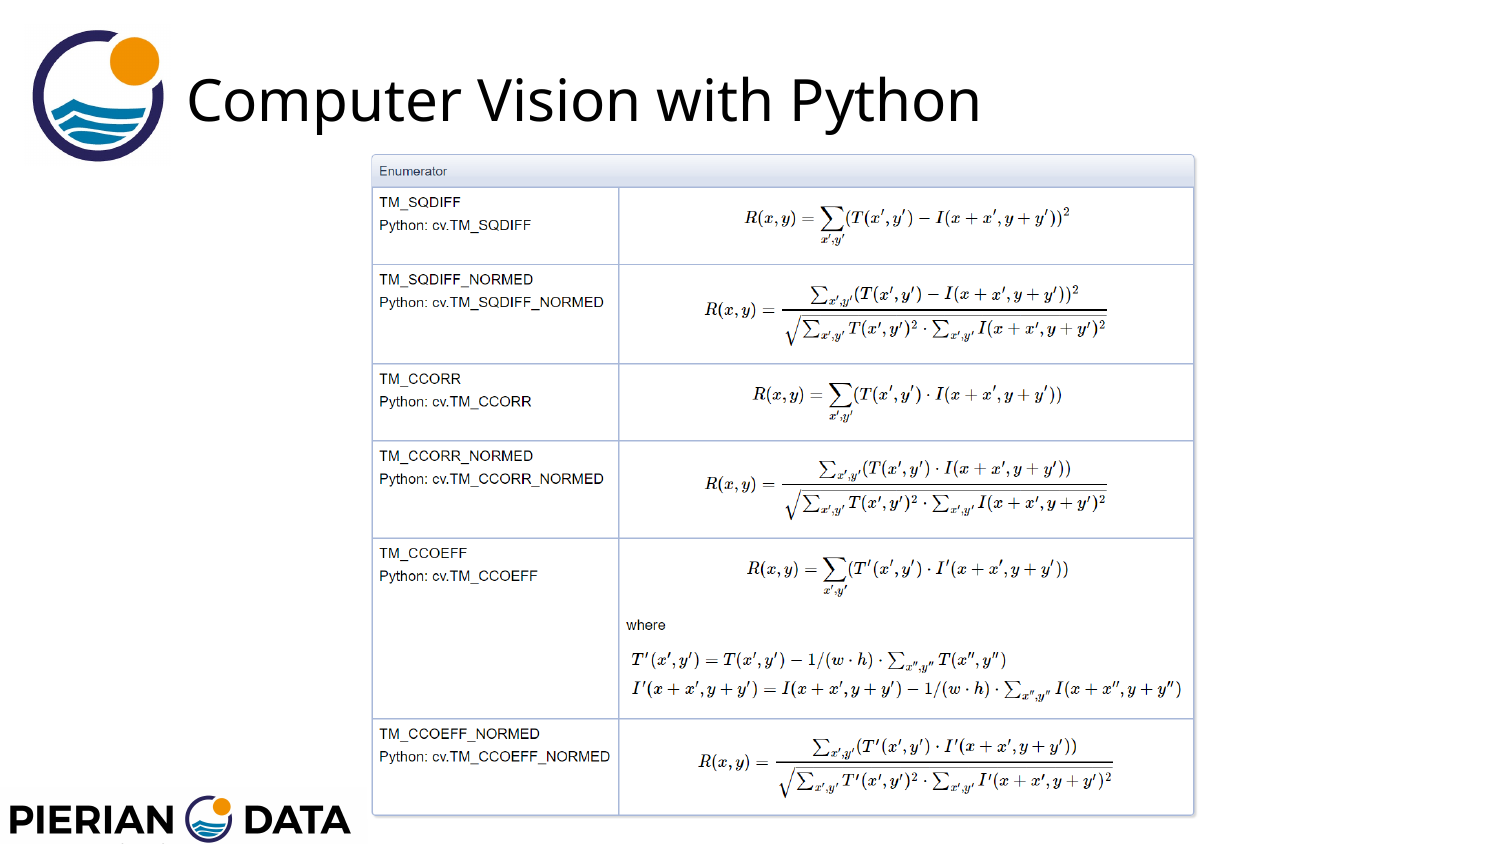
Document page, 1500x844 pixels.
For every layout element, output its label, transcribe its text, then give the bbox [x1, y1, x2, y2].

picture [0, 147, 1211, 844]
title Computer Vision with Python [176, 48, 1449, 143]
picture [24, 24, 172, 167]
